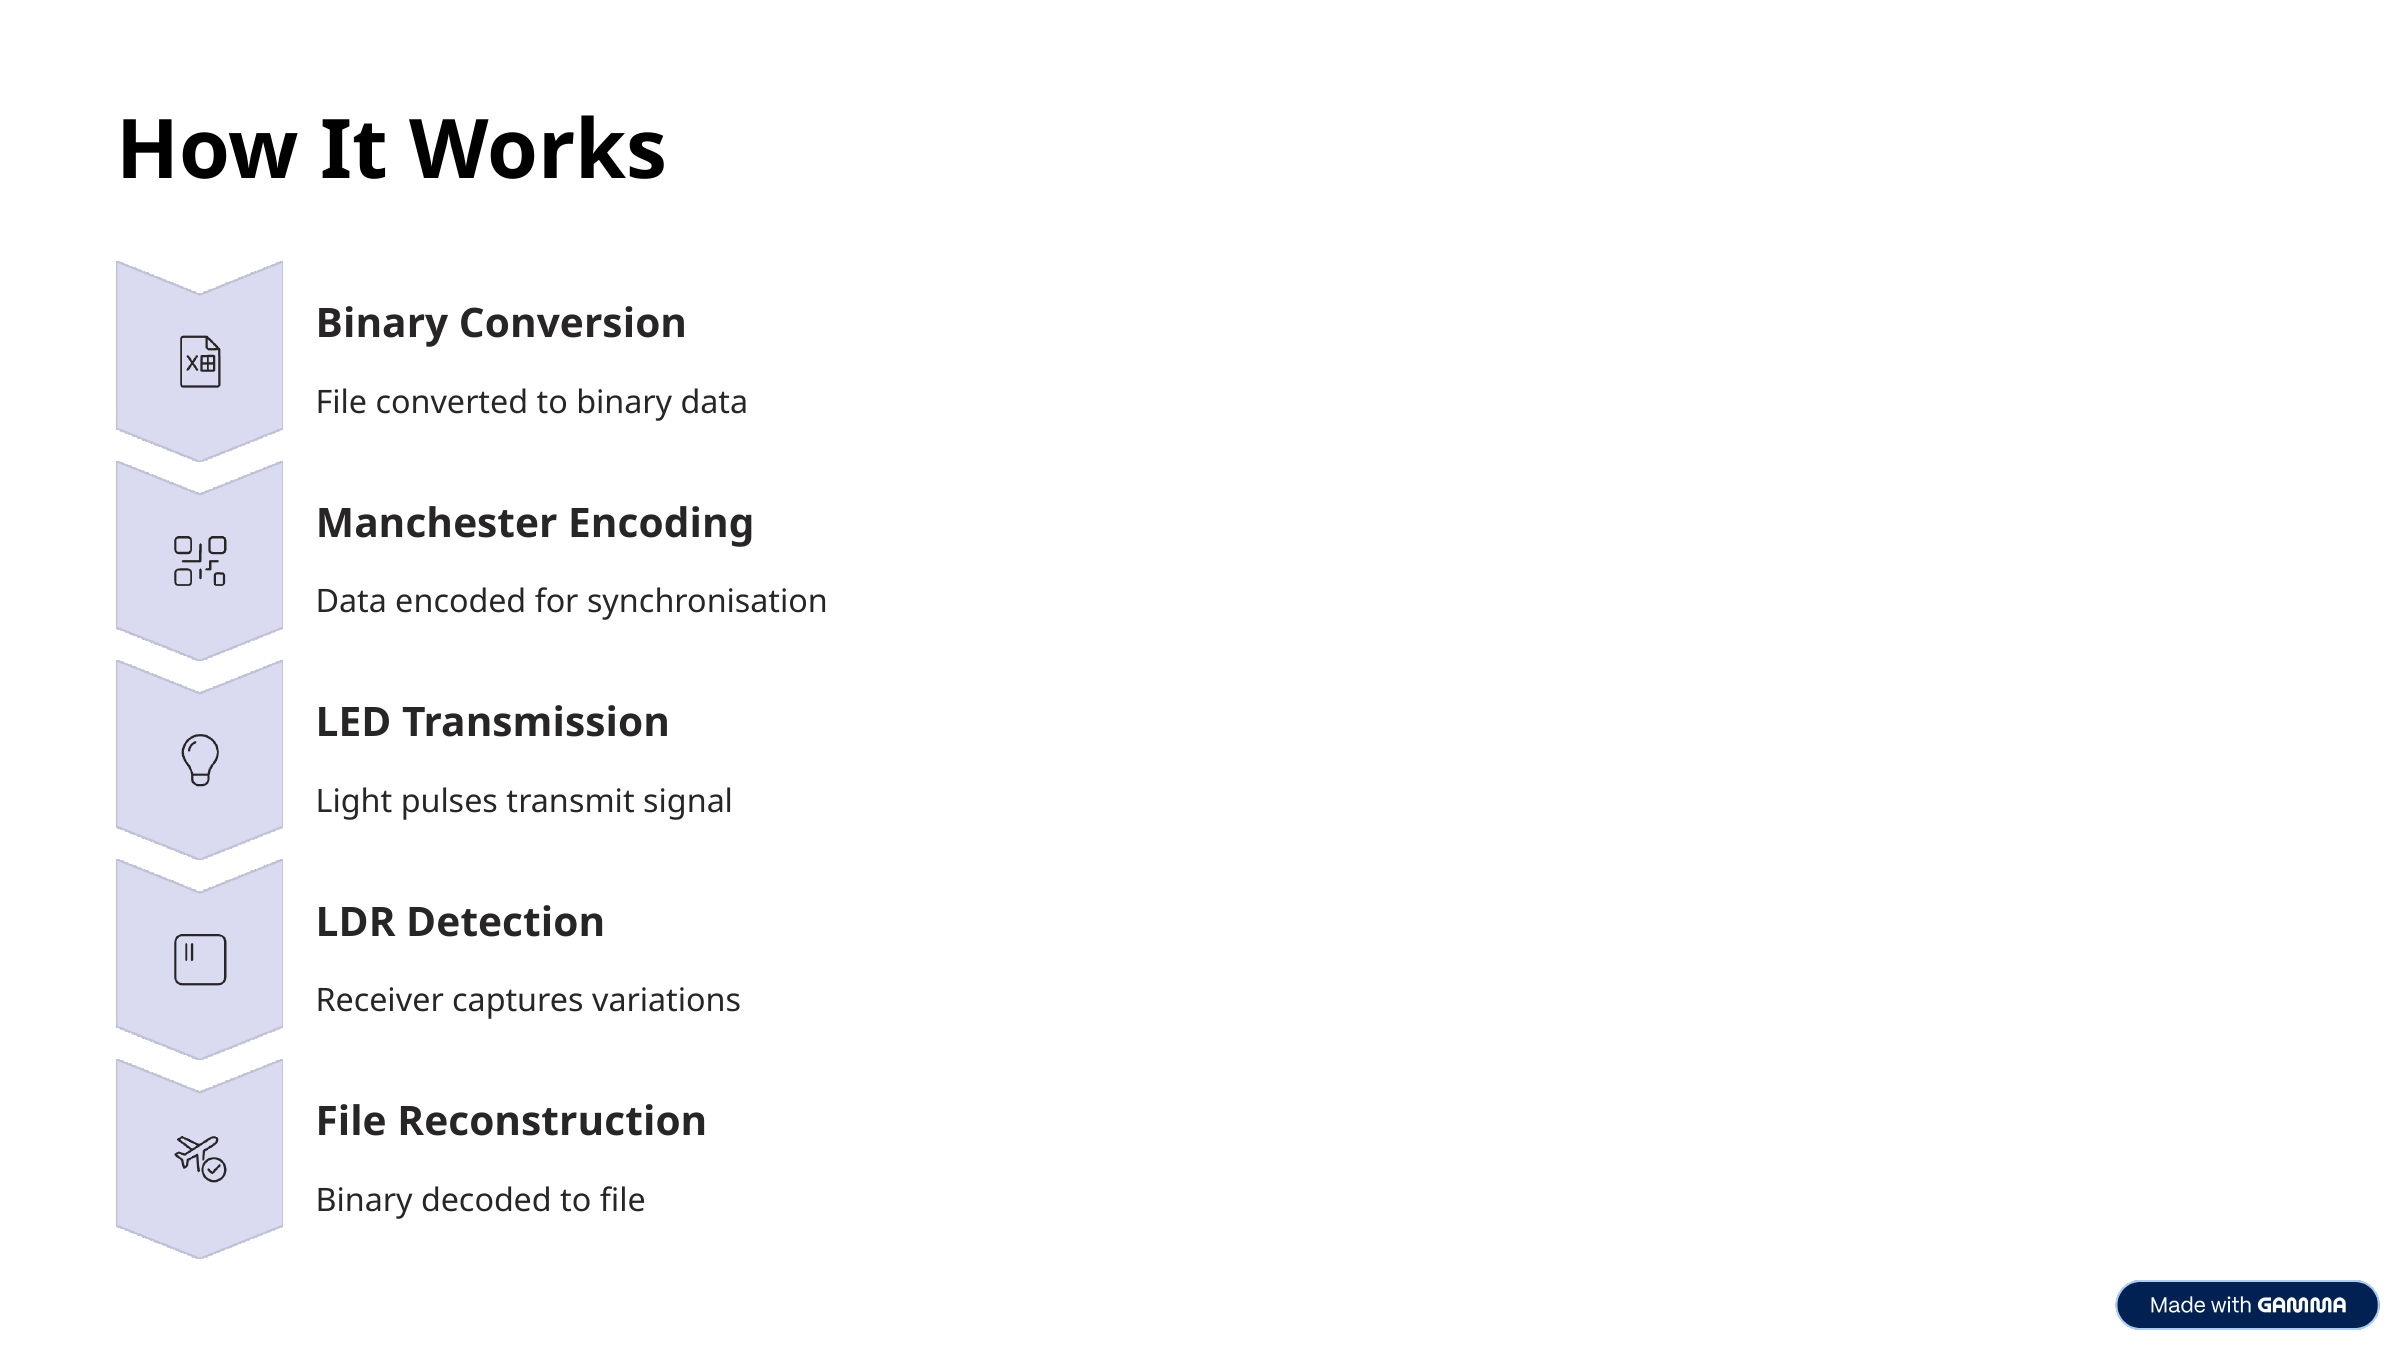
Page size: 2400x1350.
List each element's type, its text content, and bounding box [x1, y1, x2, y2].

text_box Manchester Encoding [315, 494, 760, 547]
text_box Binary Conversion [315, 294, 732, 347]
text_box LDR Detection [315, 893, 732, 946]
text_box File converted to binary data [315, 366, 2284, 420]
text_box Data encoded for synchronisation [315, 566, 2284, 620]
text_box Light pulses transmit signal [315, 765, 2284, 819]
picture [116, 261, 283, 1259]
text_box Receiver captures variations [315, 965, 2284, 1019]
picture [2106, 1271, 2389, 1339]
text_box How It Works [116, 91, 948, 196]
text_box LED Transmission [315, 693, 732, 746]
text_box File Reconstruction [315, 1092, 732, 1145]
text_box Binary decoded to file [315, 1164, 2284, 1218]
